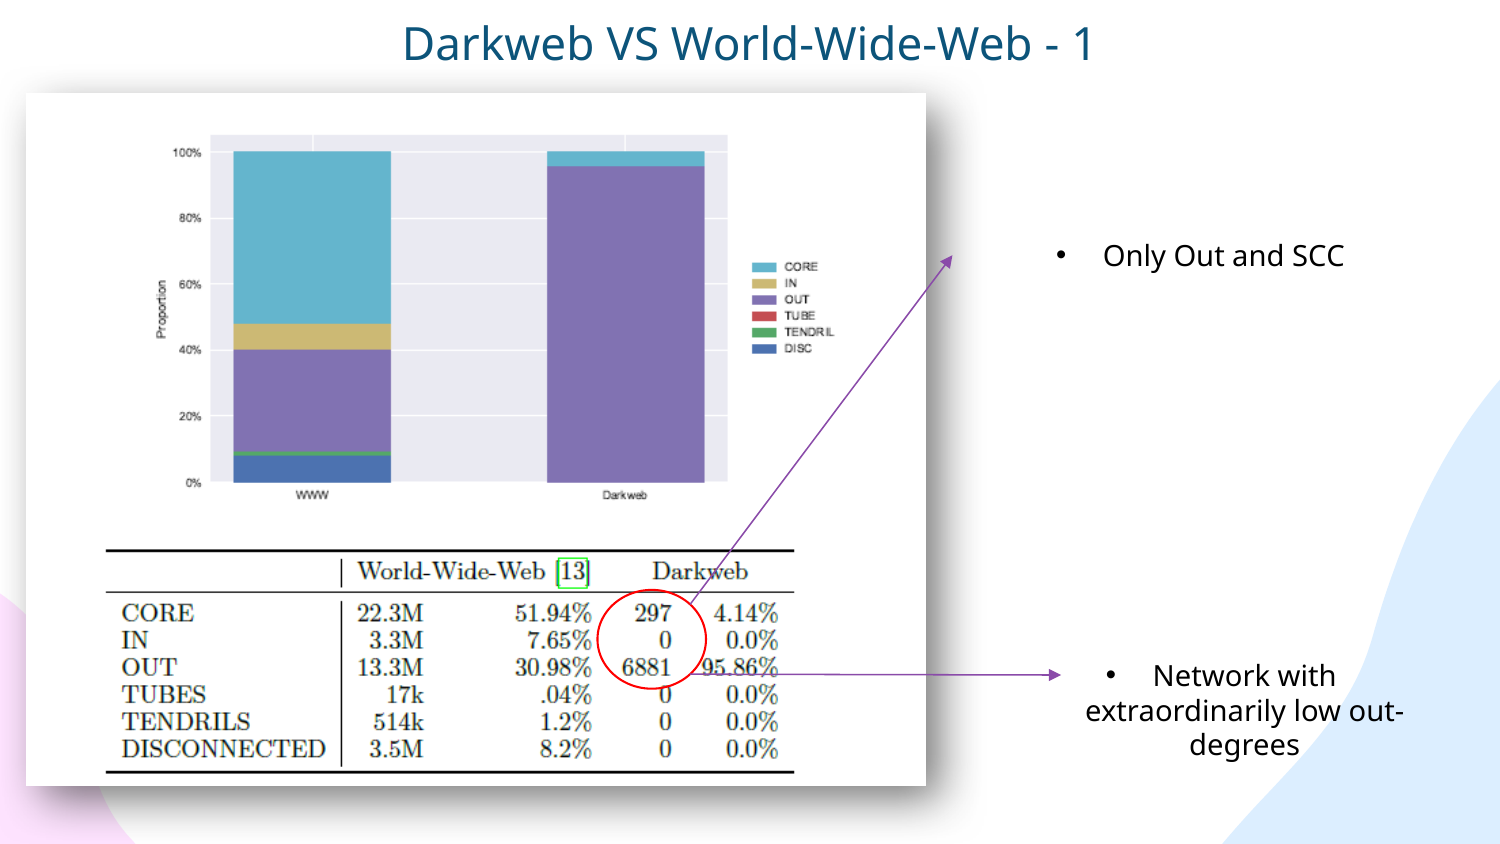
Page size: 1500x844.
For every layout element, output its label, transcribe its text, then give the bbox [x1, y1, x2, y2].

text_box Only Out and SCC [937, 229, 1464, 280]
text_box Network with extraordinarily low out-degrees [1018, 649, 1425, 770]
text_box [689, 254, 953, 605]
picture [26, 93, 927, 786]
text_box Darkweb VS World-Wide-Web - 1 [0, 0, 1500, 94]
